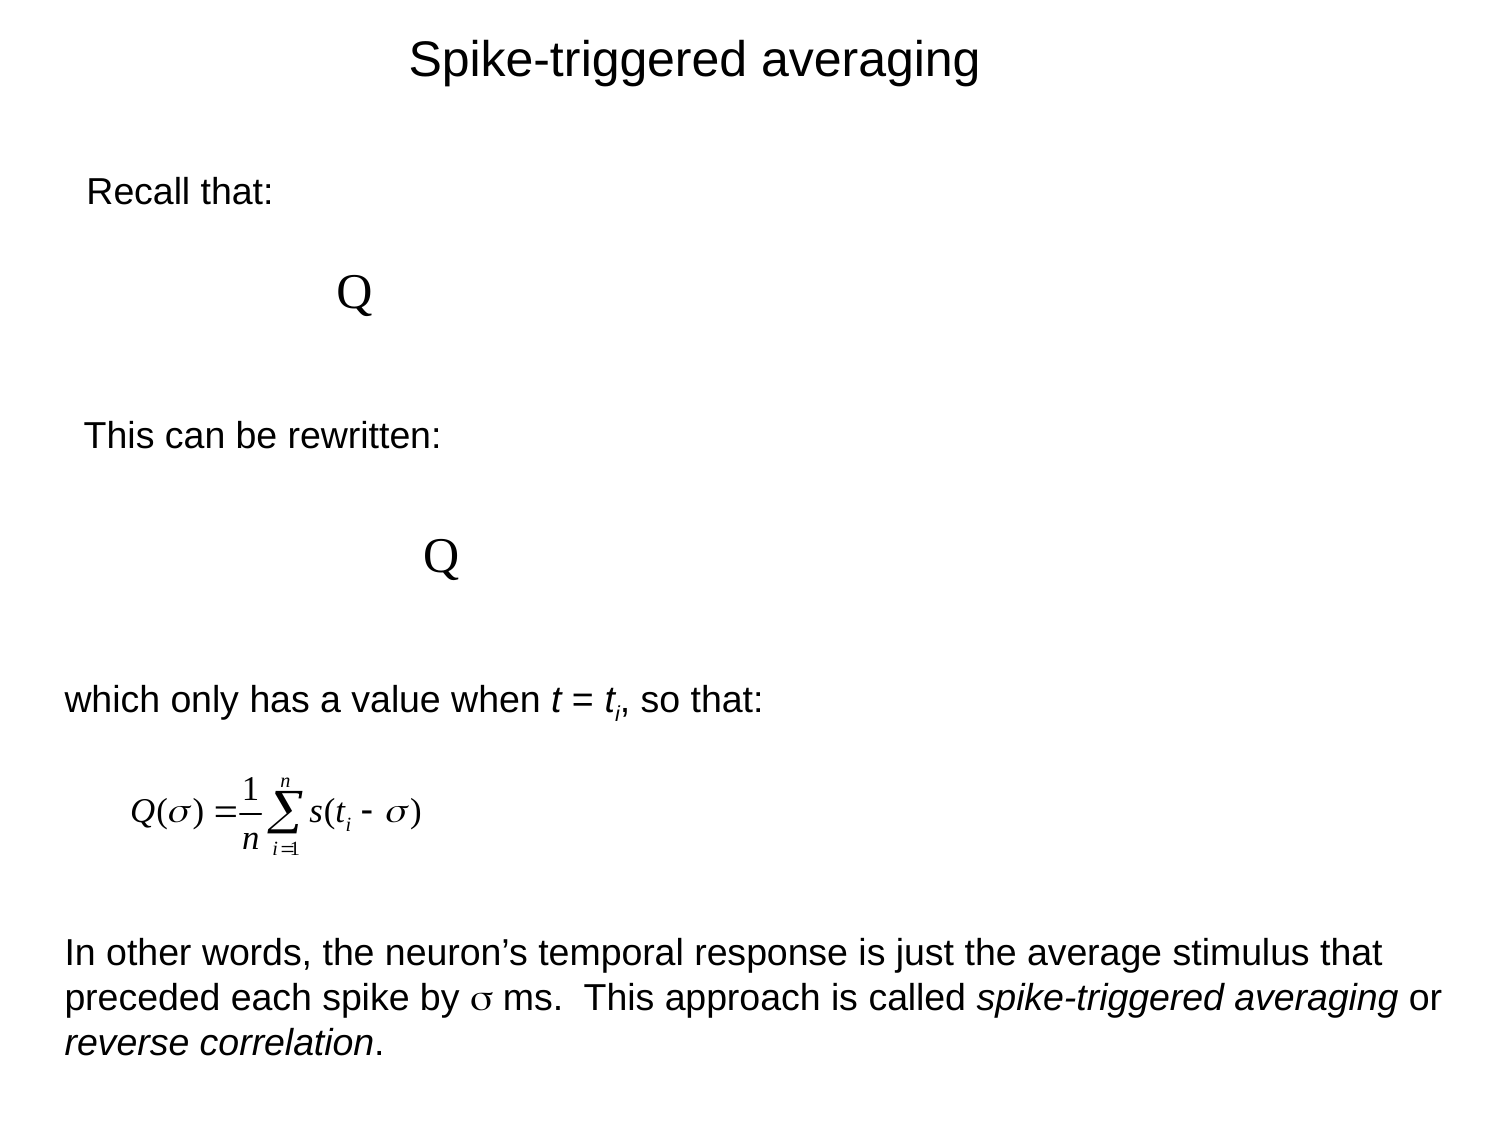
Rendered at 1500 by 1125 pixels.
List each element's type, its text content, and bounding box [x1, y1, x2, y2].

text_box Recall that: [71, 159, 1481, 220]
text_box In other words, the neuron’s temporal response is just the average stimulus that preceded each spike by s ms. This approach is called spike-triggered averaging or reverse correlation. [49, 920, 1459, 1071]
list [125, 764, 428, 864]
text_box which only has a value when t = ti, so that: [49, 667, 1459, 734]
text_box This can be rewritten: [69, 403, 1479, 464]
text_box Spike-triggered averaging [393, 18, 1069, 94]
